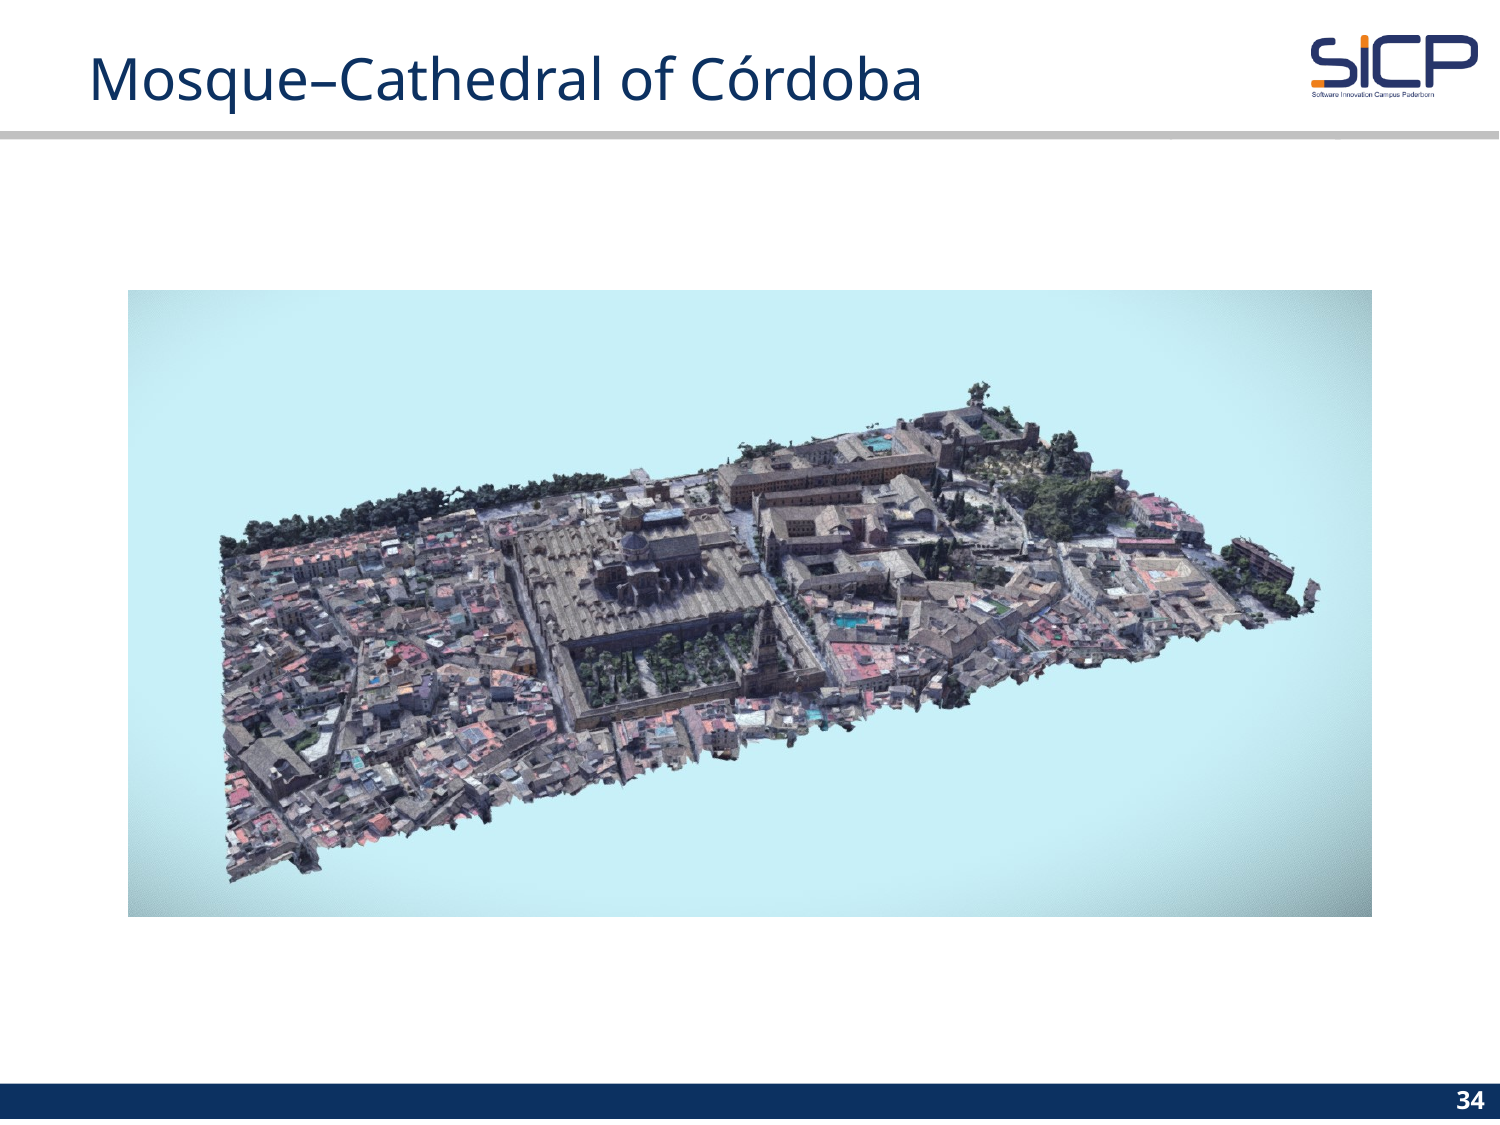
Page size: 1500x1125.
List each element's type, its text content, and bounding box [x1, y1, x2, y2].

picture [1311, 35, 1478, 98]
picture [128, 290, 1372, 917]
title Mosque–Cathedral of Córdoba [58, 35, 1161, 118]
slide_number 34 [1394, 1083, 1500, 1120]
